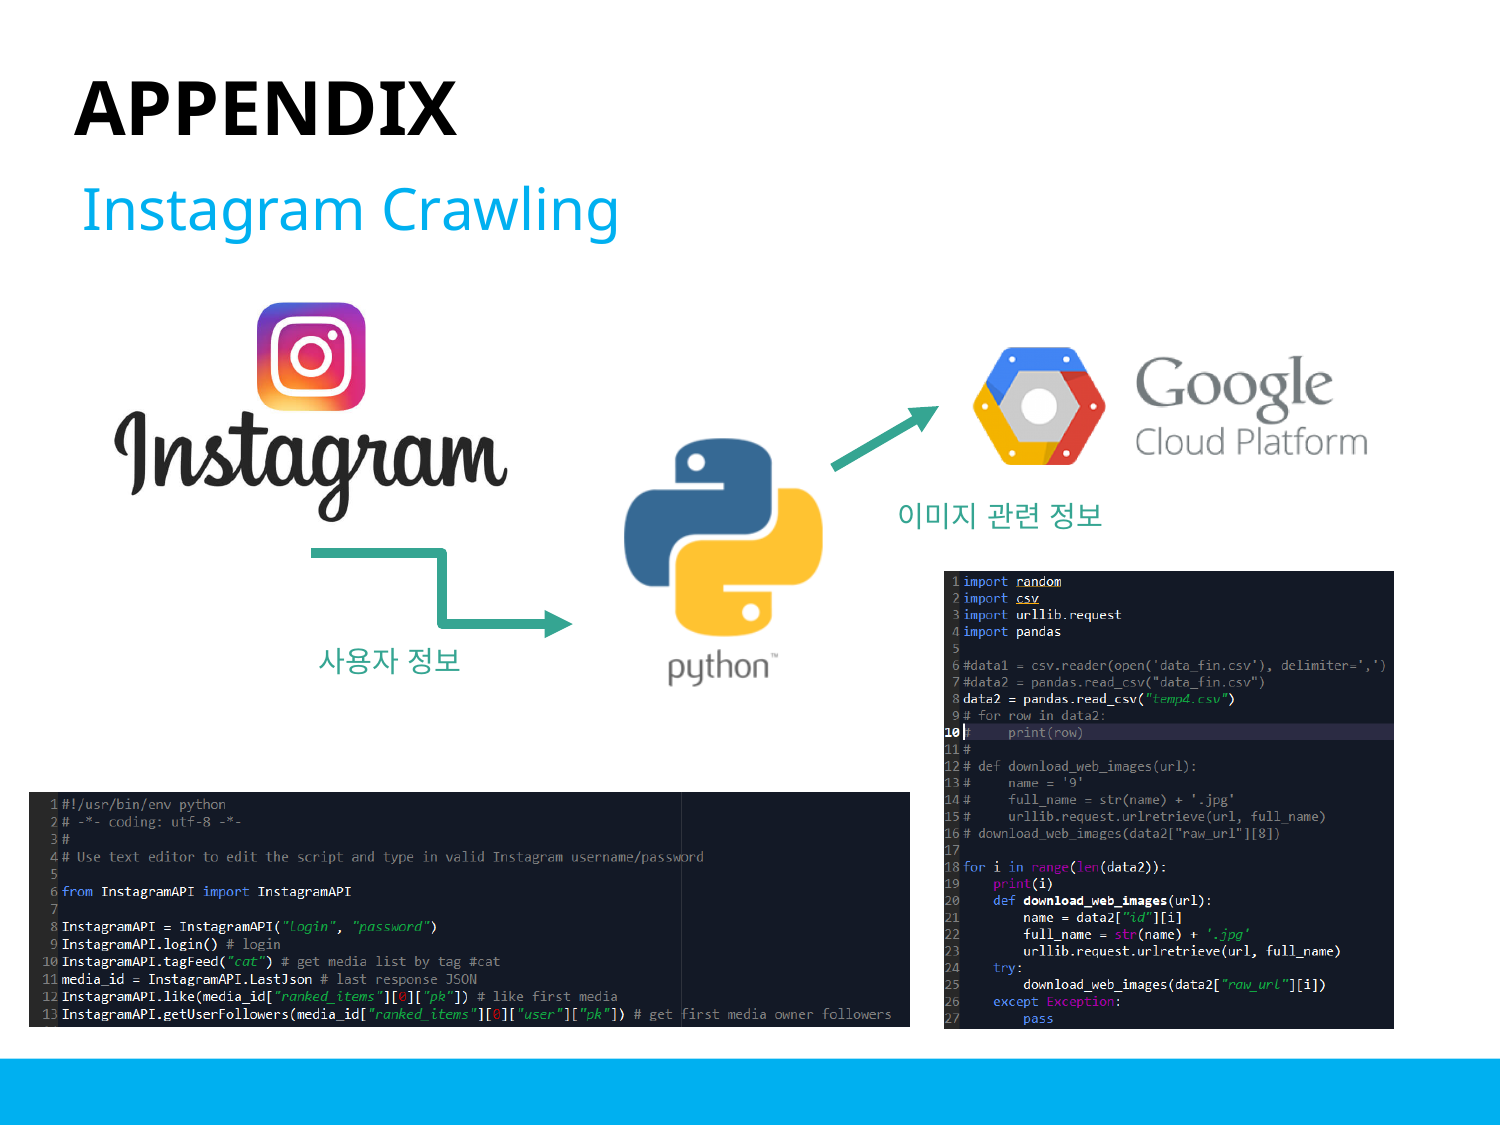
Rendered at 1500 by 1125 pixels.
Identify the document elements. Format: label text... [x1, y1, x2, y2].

picture [587, 426, 860, 699]
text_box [832, 405, 940, 469]
picture [938, 270, 1400, 542]
text_box Instagram Crawling [67, 154, 1249, 261]
picture [944, 571, 1394, 1030]
text_box 이미지 관련 정보 [883, 491, 933, 541]
text_box APPENDIX [59, 52, 473, 158]
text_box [311, 552, 573, 625]
text_box 사용자 정보 [303, 635, 505, 686]
picture [114, 278, 509, 542]
text_box [0, 1058, 1500, 1125]
picture [29, 791, 911, 1027]
